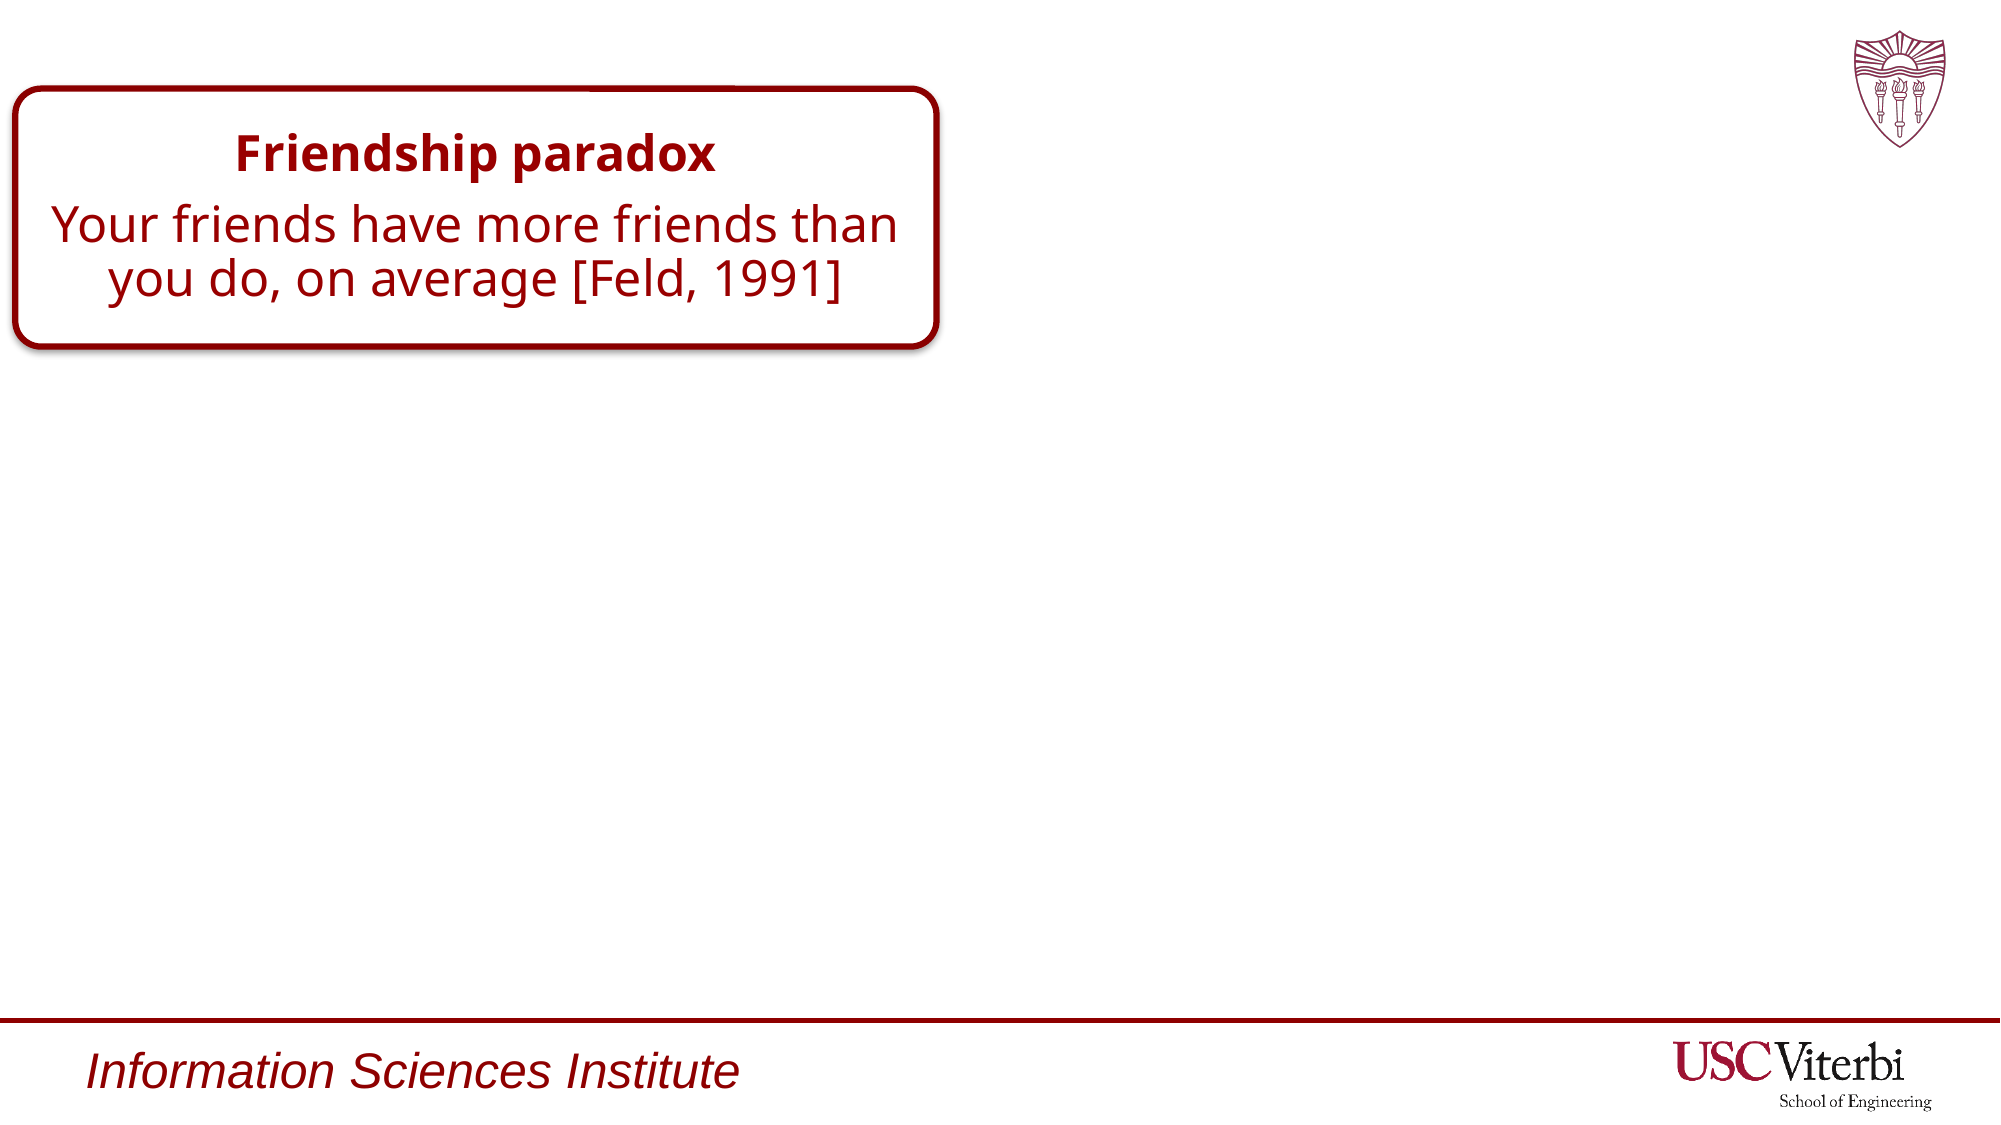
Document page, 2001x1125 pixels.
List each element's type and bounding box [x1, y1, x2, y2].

picture [1824, 13, 1975, 164]
picture [1641, 1027, 1964, 1118]
text_box [15, 88, 937, 347]
